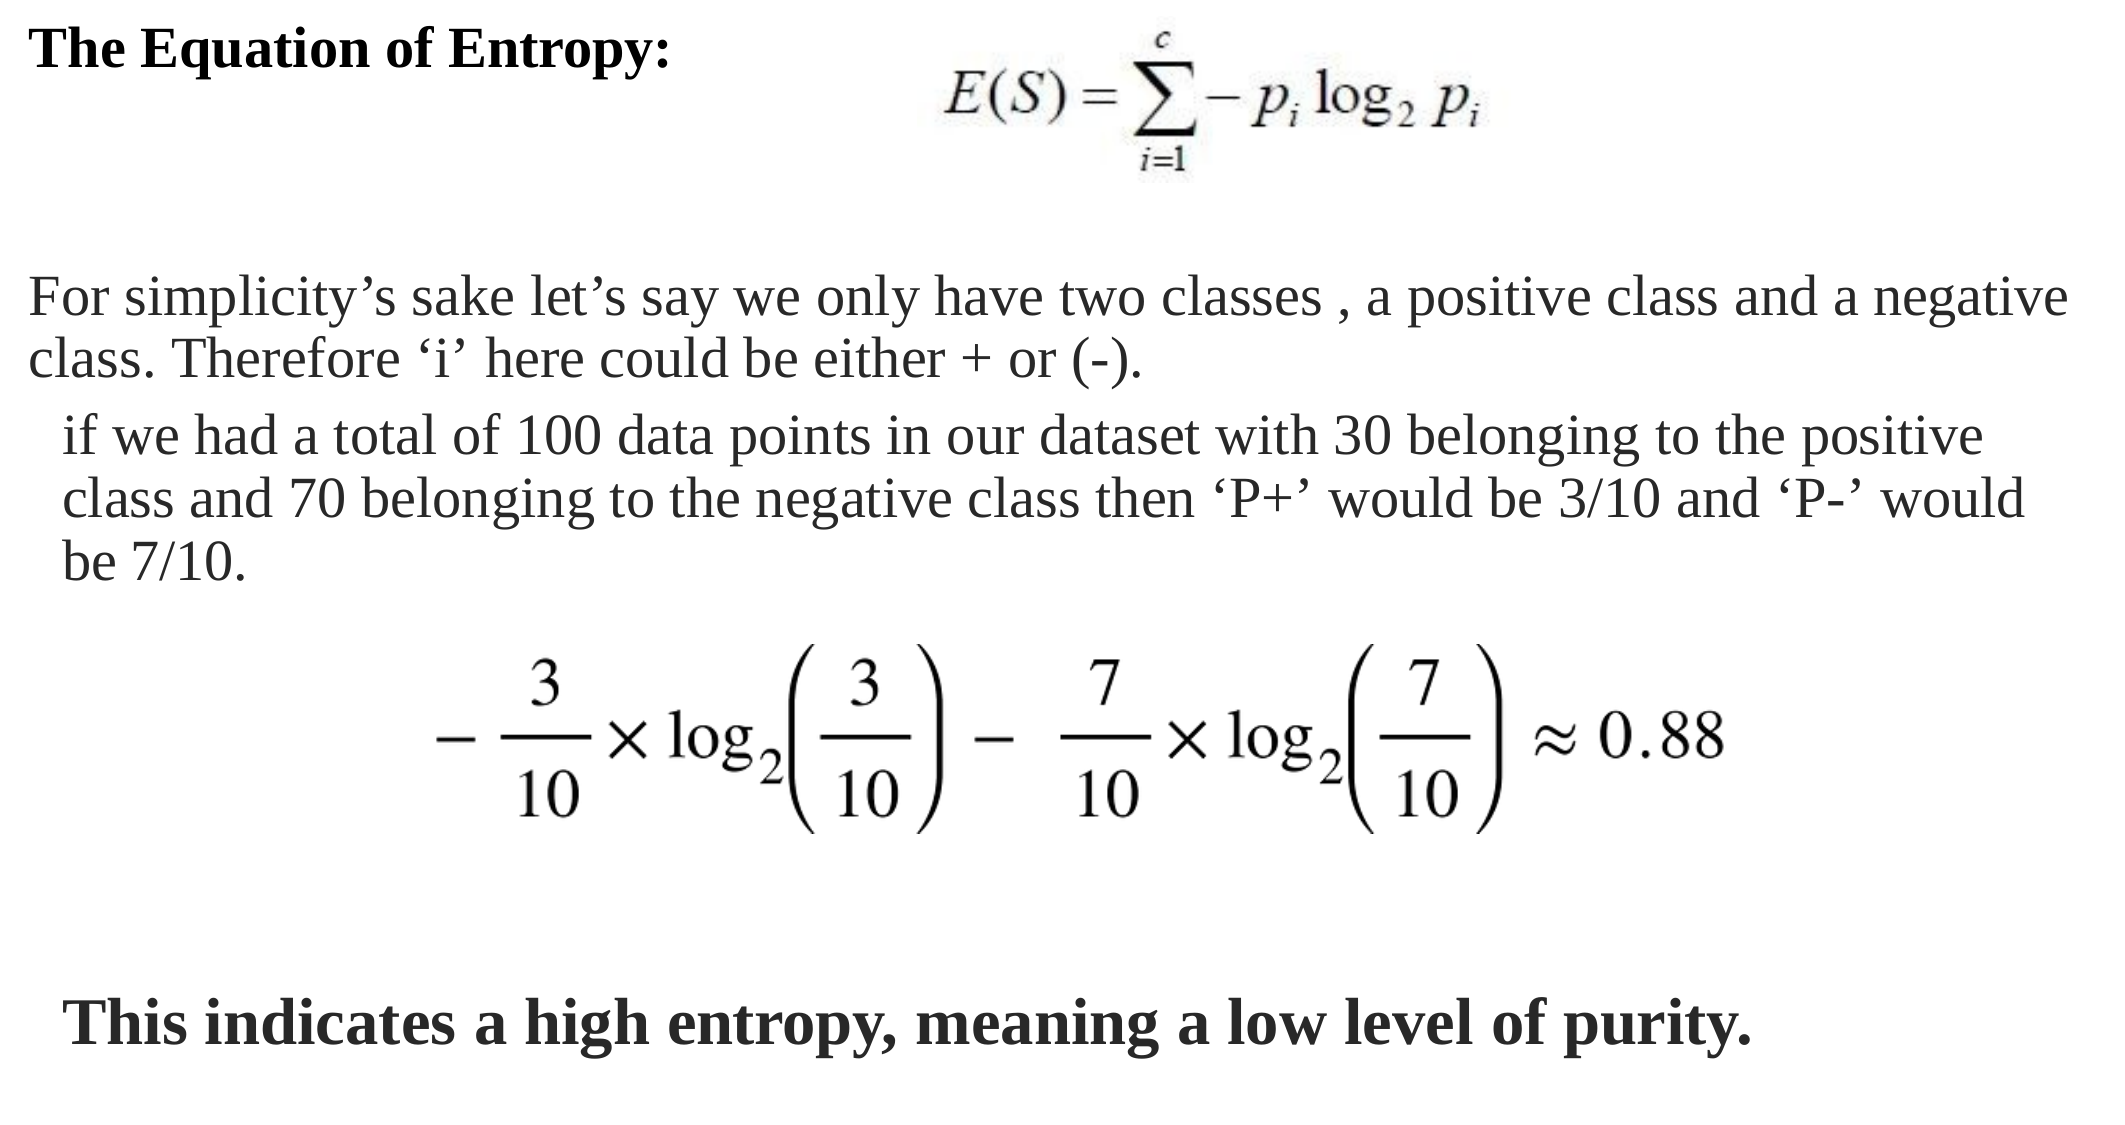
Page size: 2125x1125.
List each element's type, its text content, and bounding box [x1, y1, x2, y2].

picture [916, 16, 1511, 183]
picture [432, 644, 1727, 834]
text_box For simplicity’s sake let’s say we only have two classes , a positive class and a negative class. Therefore ‘i’ here could be either + or (-). if we had a total of 100 data points in our dataset with 30 belonging to the positive class and 70 belonging to the negative class then ‘P+’ would be 3/10 and ‘P-’ would be 7/10. [26, 253, 2091, 592]
text_box This indicates a high entropy, meaning a low level of purity. [60, 976, 1756, 1059]
title The Equation of Entropy: [26, 6, 677, 197]
